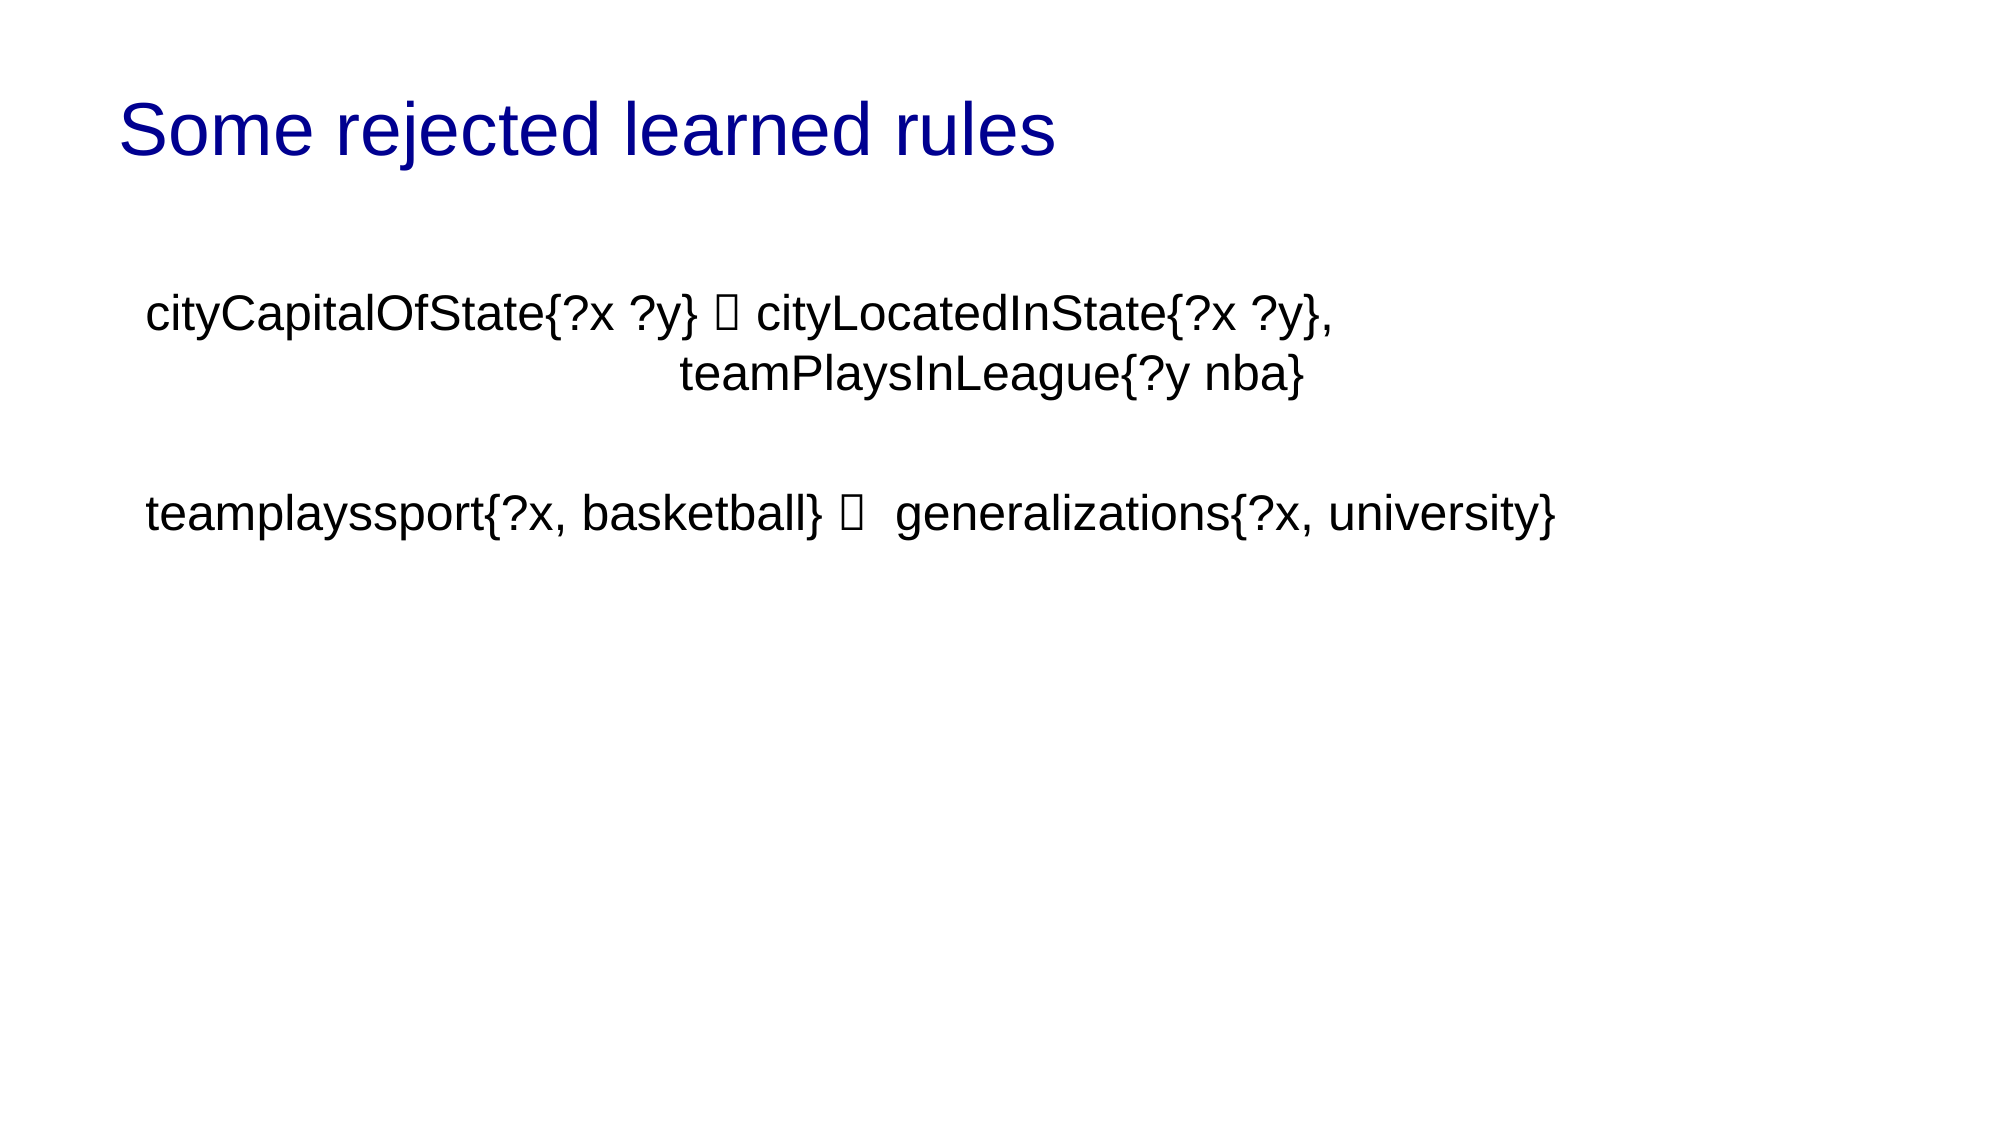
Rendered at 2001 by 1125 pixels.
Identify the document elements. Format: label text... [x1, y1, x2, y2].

list cityCapitalOfState{?x ?y}  cityLocatedInState{?x ?y}, teamPlaysInLeague{?y nba} teamplayssport{?x, basketball}  generalizations{?x, university} [130, 202, 1643, 1066]
title Some rejected learned rules [103, 87, 1454, 163]
